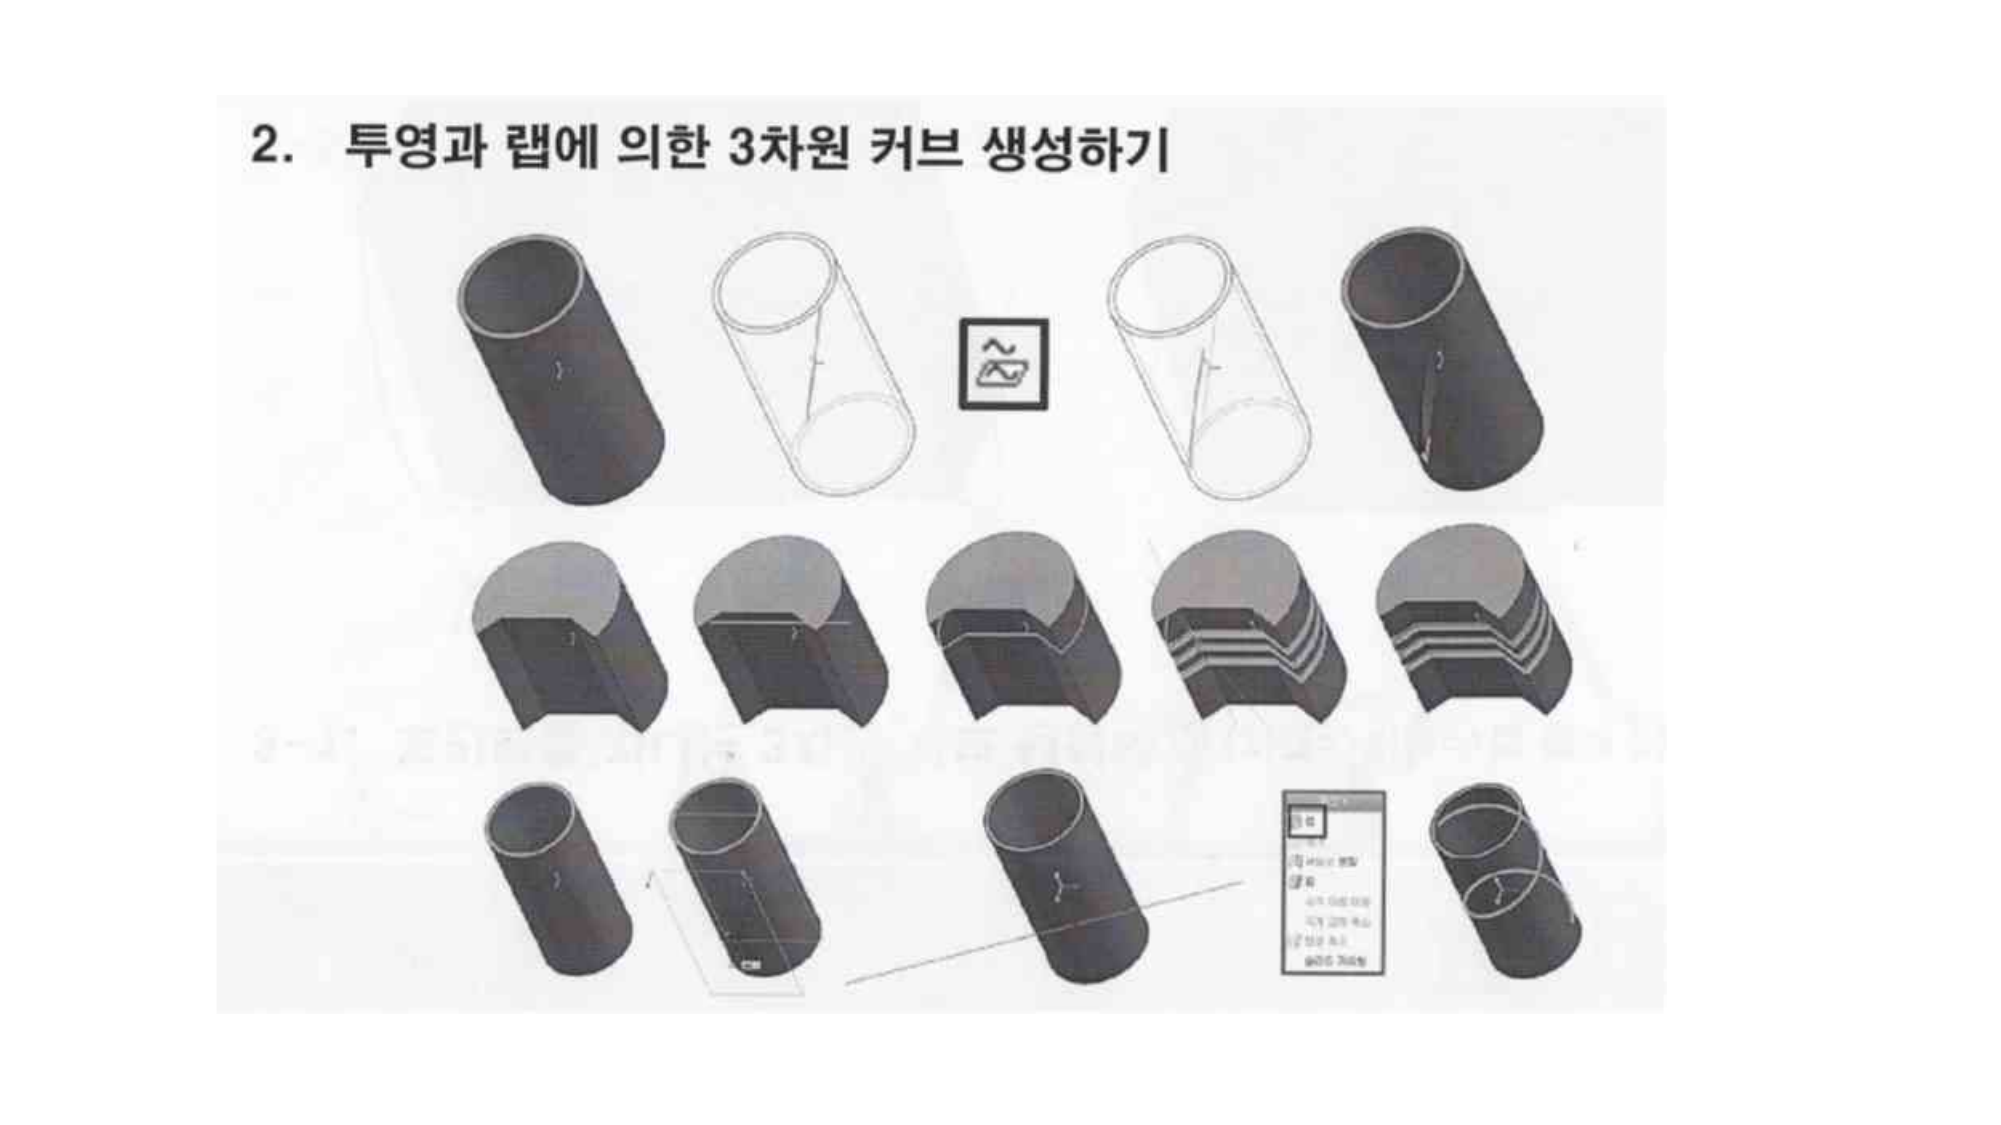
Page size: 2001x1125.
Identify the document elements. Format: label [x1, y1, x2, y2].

picture [216, 95, 1668, 1014]
